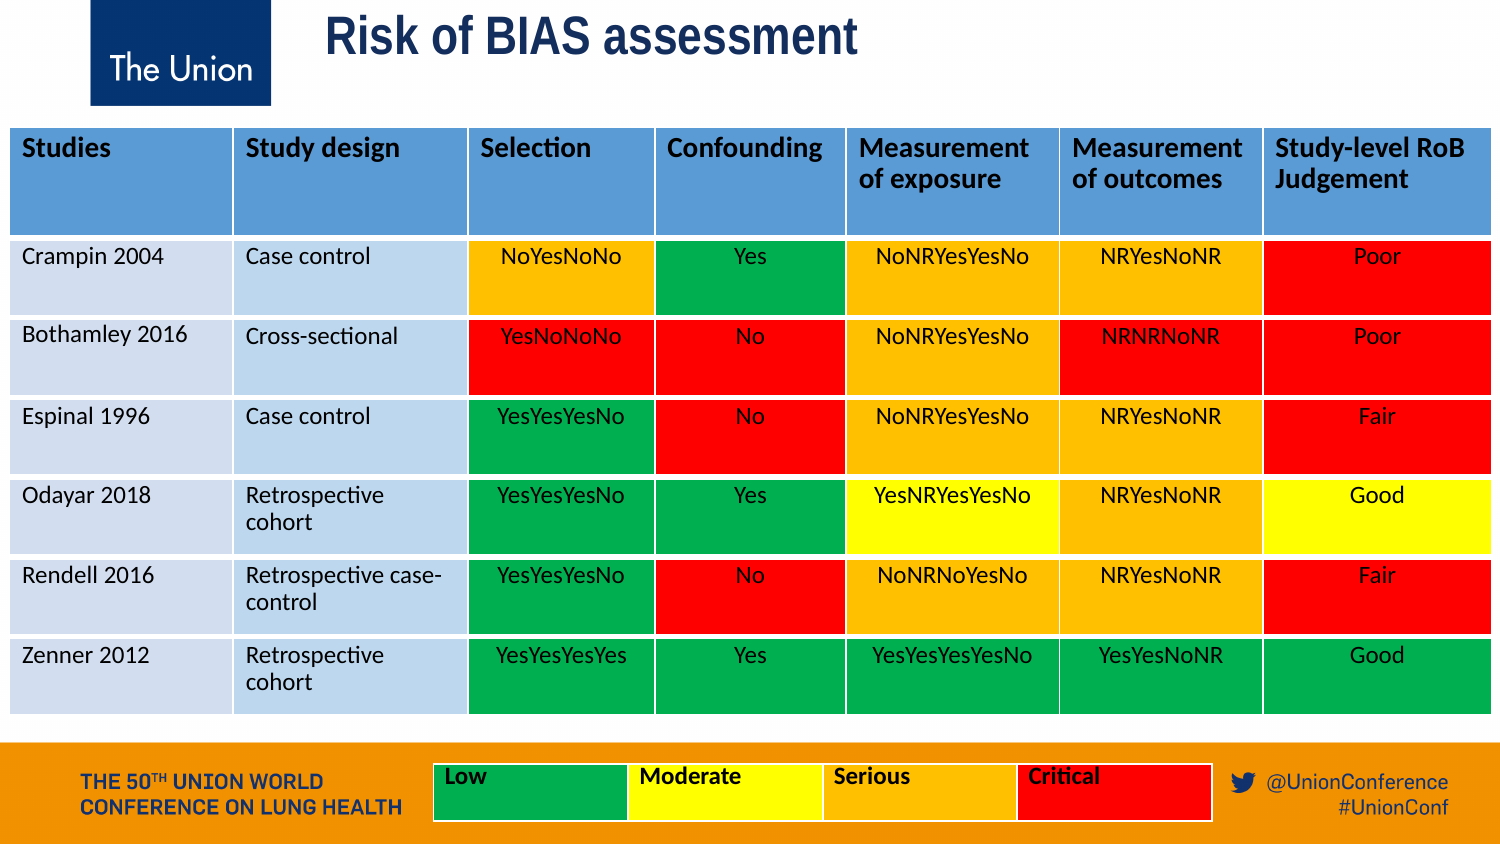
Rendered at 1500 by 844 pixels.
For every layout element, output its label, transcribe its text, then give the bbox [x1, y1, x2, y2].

table_cell YesNoNoNo [469, 320, 654, 395]
table_header Measurement of outcomes [1060, 128, 1262, 235]
table_cell YesYesNoNR [1060, 639, 1262, 714]
table_header Measurement of exposure [847, 128, 1059, 235]
table_header Critical [1018, 765, 1211, 820]
table_cell Yes [656, 241, 845, 315]
table_header Low [434, 765, 627, 820]
table_cell Fair [1264, 400, 1491, 474]
table_cell Poor [1264, 241, 1491, 315]
table_cell Retrospective case-control [234, 560, 467, 634]
table_header Confounding [656, 128, 845, 235]
table_cell NRYesNoNR [1060, 400, 1262, 474]
table_cell Rendell 2016 [10, 560, 232, 634]
table_cell Case control [234, 241, 467, 315]
table_cell Espinal 1996 [10, 400, 232, 474]
table_cell Yes [656, 639, 845, 714]
table_cell YesYesYesNo [469, 480, 654, 554]
table_cell NoNRYesYesNo [847, 400, 1059, 474]
table_cell Crampin 2004 [10, 241, 232, 315]
table_cell Retrospective cohort [234, 639, 467, 714]
table_cell YesYesYesYesNo [847, 639, 1059, 714]
table_cell NRYesNoNR [1060, 560, 1262, 634]
table_cell Poor [1264, 320, 1491, 395]
table_cell Case control [234, 400, 467, 474]
table_cell YesNRYesYesNo [847, 480, 1059, 554]
table_cell No [656, 560, 845, 634]
table_cell NoNRYesYesNo [847, 241, 1059, 315]
table_header Studies [10, 128, 232, 235]
table_cell Good [1264, 639, 1491, 714]
table_header Study design [234, 128, 467, 235]
table_cell No [656, 400, 845, 474]
table_cell Cross-sectional [234, 320, 467, 395]
table_cell Good [1264, 480, 1491, 554]
table_header Study-level RoB Judgement [1264, 128, 1491, 235]
table_cell Bothamley 2016 [10, 320, 232, 395]
table_cell Fair [1264, 560, 1491, 634]
table_cell Odayar 2018 [10, 480, 232, 554]
table_cell No [656, 320, 845, 395]
table_header Moderate [629, 765, 822, 820]
text_box Risk of BIAS assessment [325, 0, 1463, 80]
table_cell Yes [656, 480, 845, 554]
table_cell YesYesYesYes [469, 639, 654, 714]
table_cell NRYesNoNR [1060, 241, 1262, 315]
table_cell Retrospective cohort [234, 480, 467, 554]
table_cell NoYesNoNo [469, 241, 654, 315]
table_cell Zenner 2012 [10, 639, 232, 714]
table_cell NoNRNoYesNo [847, 560, 1059, 634]
table_cell YesYesYesNo [469, 560, 654, 634]
table_header Serious [824, 765, 1016, 820]
table_cell NRYesNoNR [1060, 480, 1262, 554]
table_cell NRNRNoNR [1060, 320, 1262, 395]
table_cell YesYesYesNo [469, 400, 654, 474]
table_header Selection [469, 128, 654, 235]
table_cell NoNRYesYesNo [847, 320, 1059, 395]
picture [0, 0, 1500, 844]
